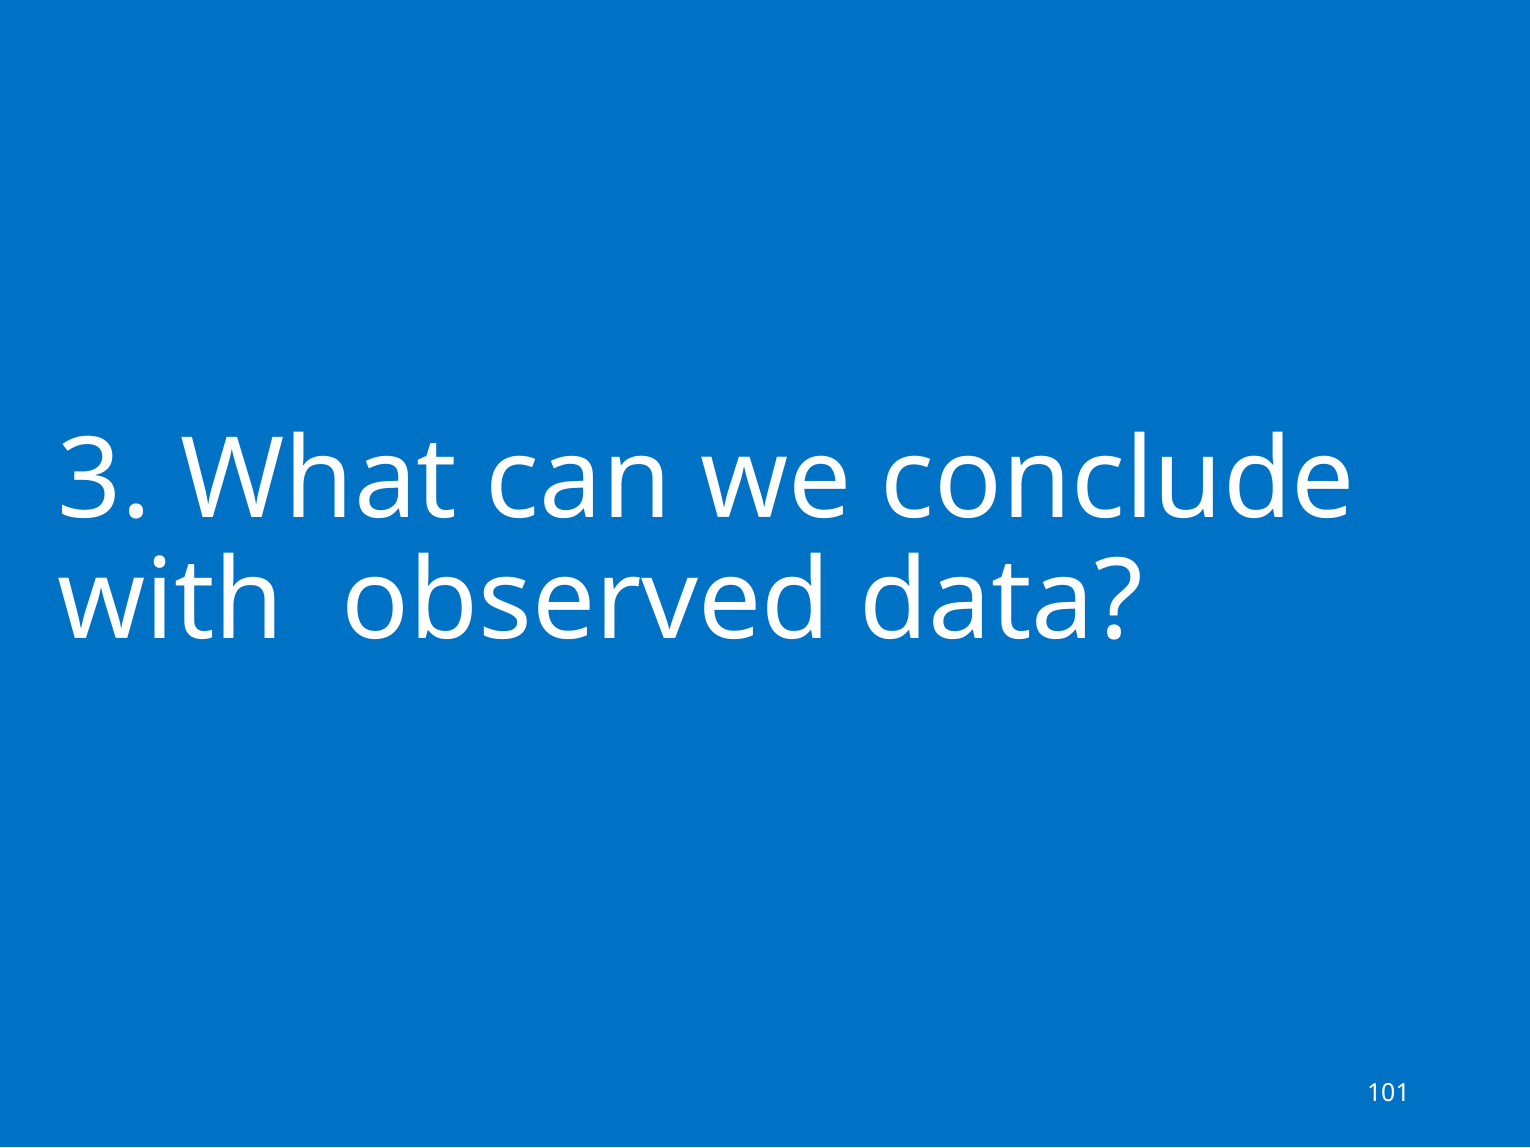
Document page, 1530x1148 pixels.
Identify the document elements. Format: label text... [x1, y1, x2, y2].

slide_number 101 [1080, 1063, 1425, 1125]
title 3. What can we conclude with observed data? [33, 405, 1497, 681]
